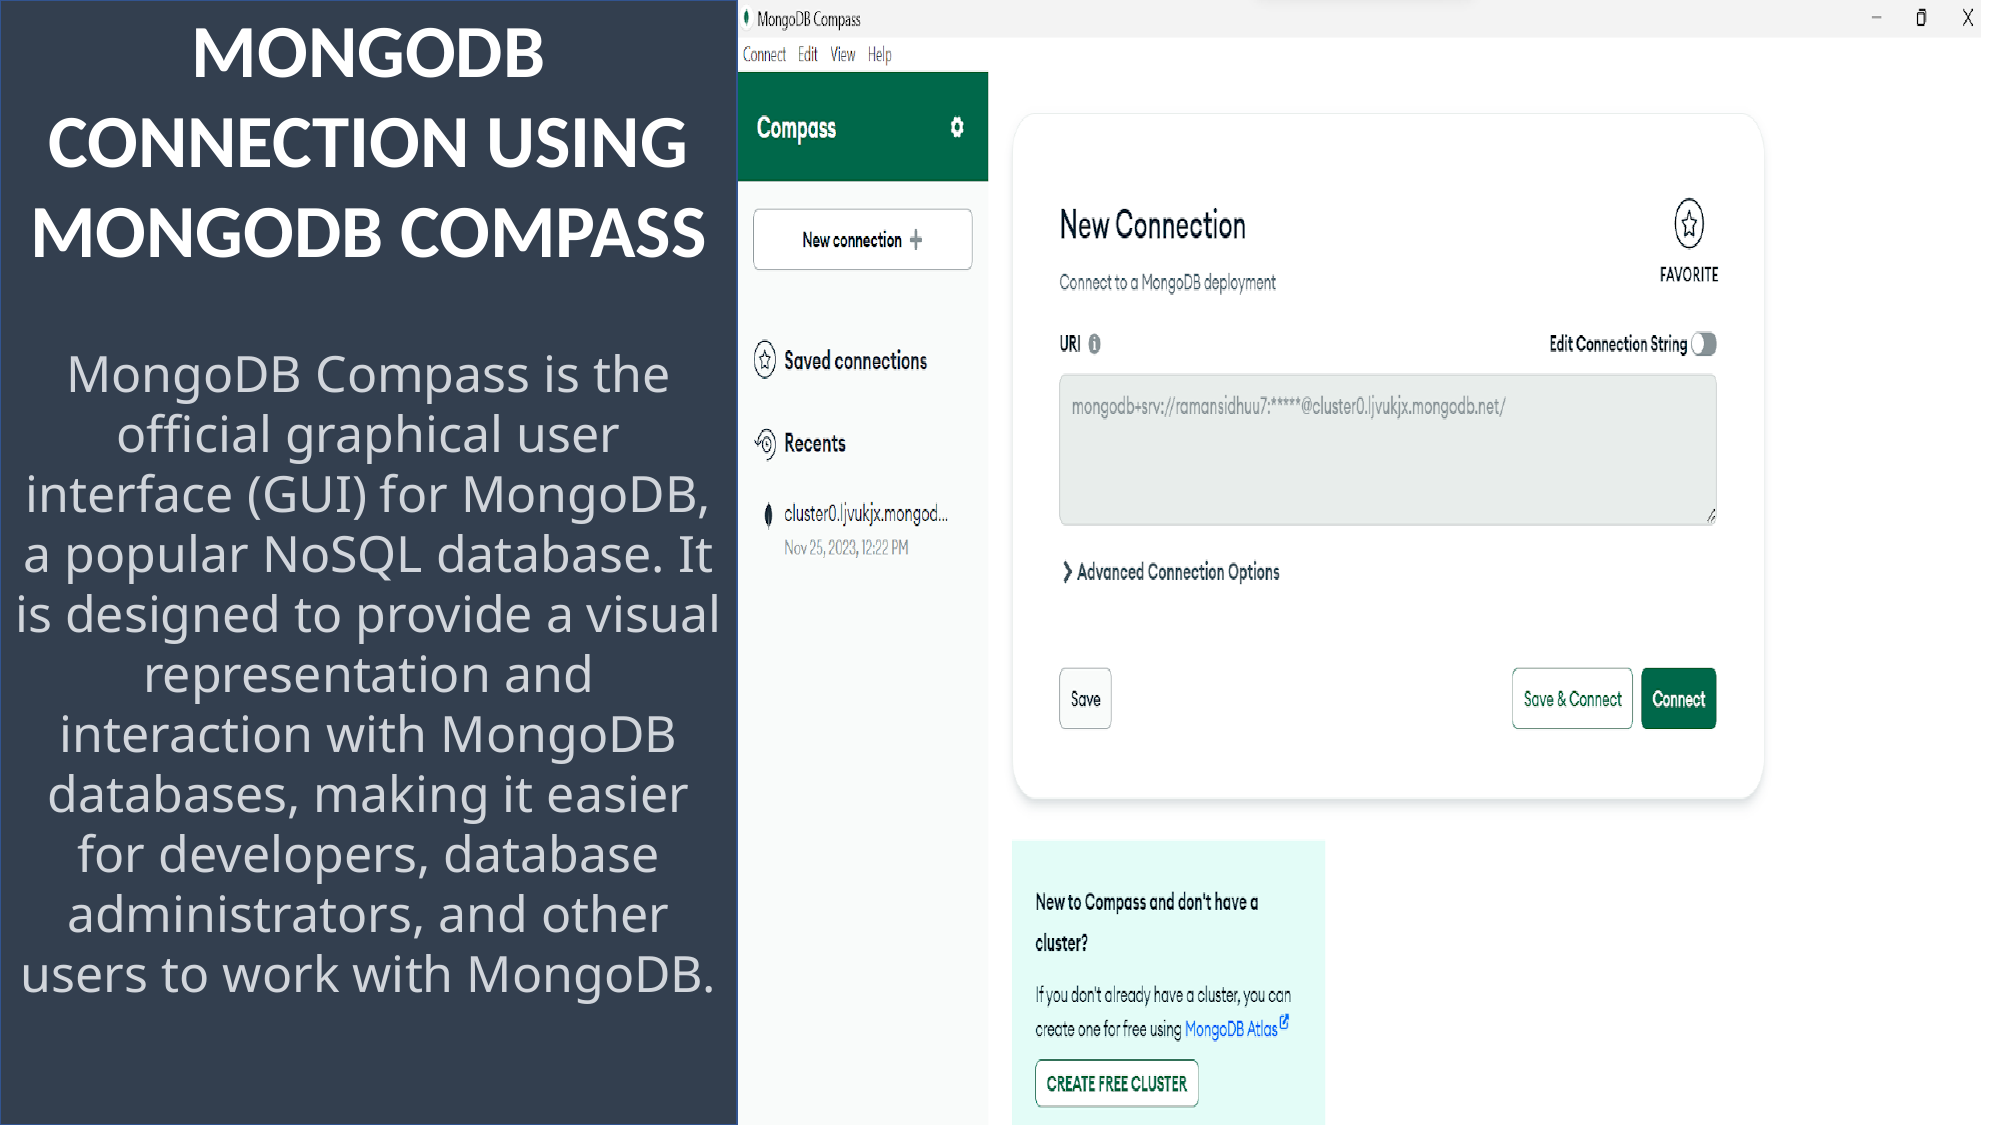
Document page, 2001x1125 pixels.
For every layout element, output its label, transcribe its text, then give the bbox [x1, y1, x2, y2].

picture [737, 0, 1981, 1125]
text_box MONGODB CONNECTION USING MONGODB COMPASS MongoDB Compass is the official graphical user interface (GUI) for MongoDB, a popular NoSQL database. It is designed to provide a visual representation and interaction with MongoDB databases, making it easier for developers, database administrators, and other users to work with MongoDB. [0, 0, 737, 1125]
